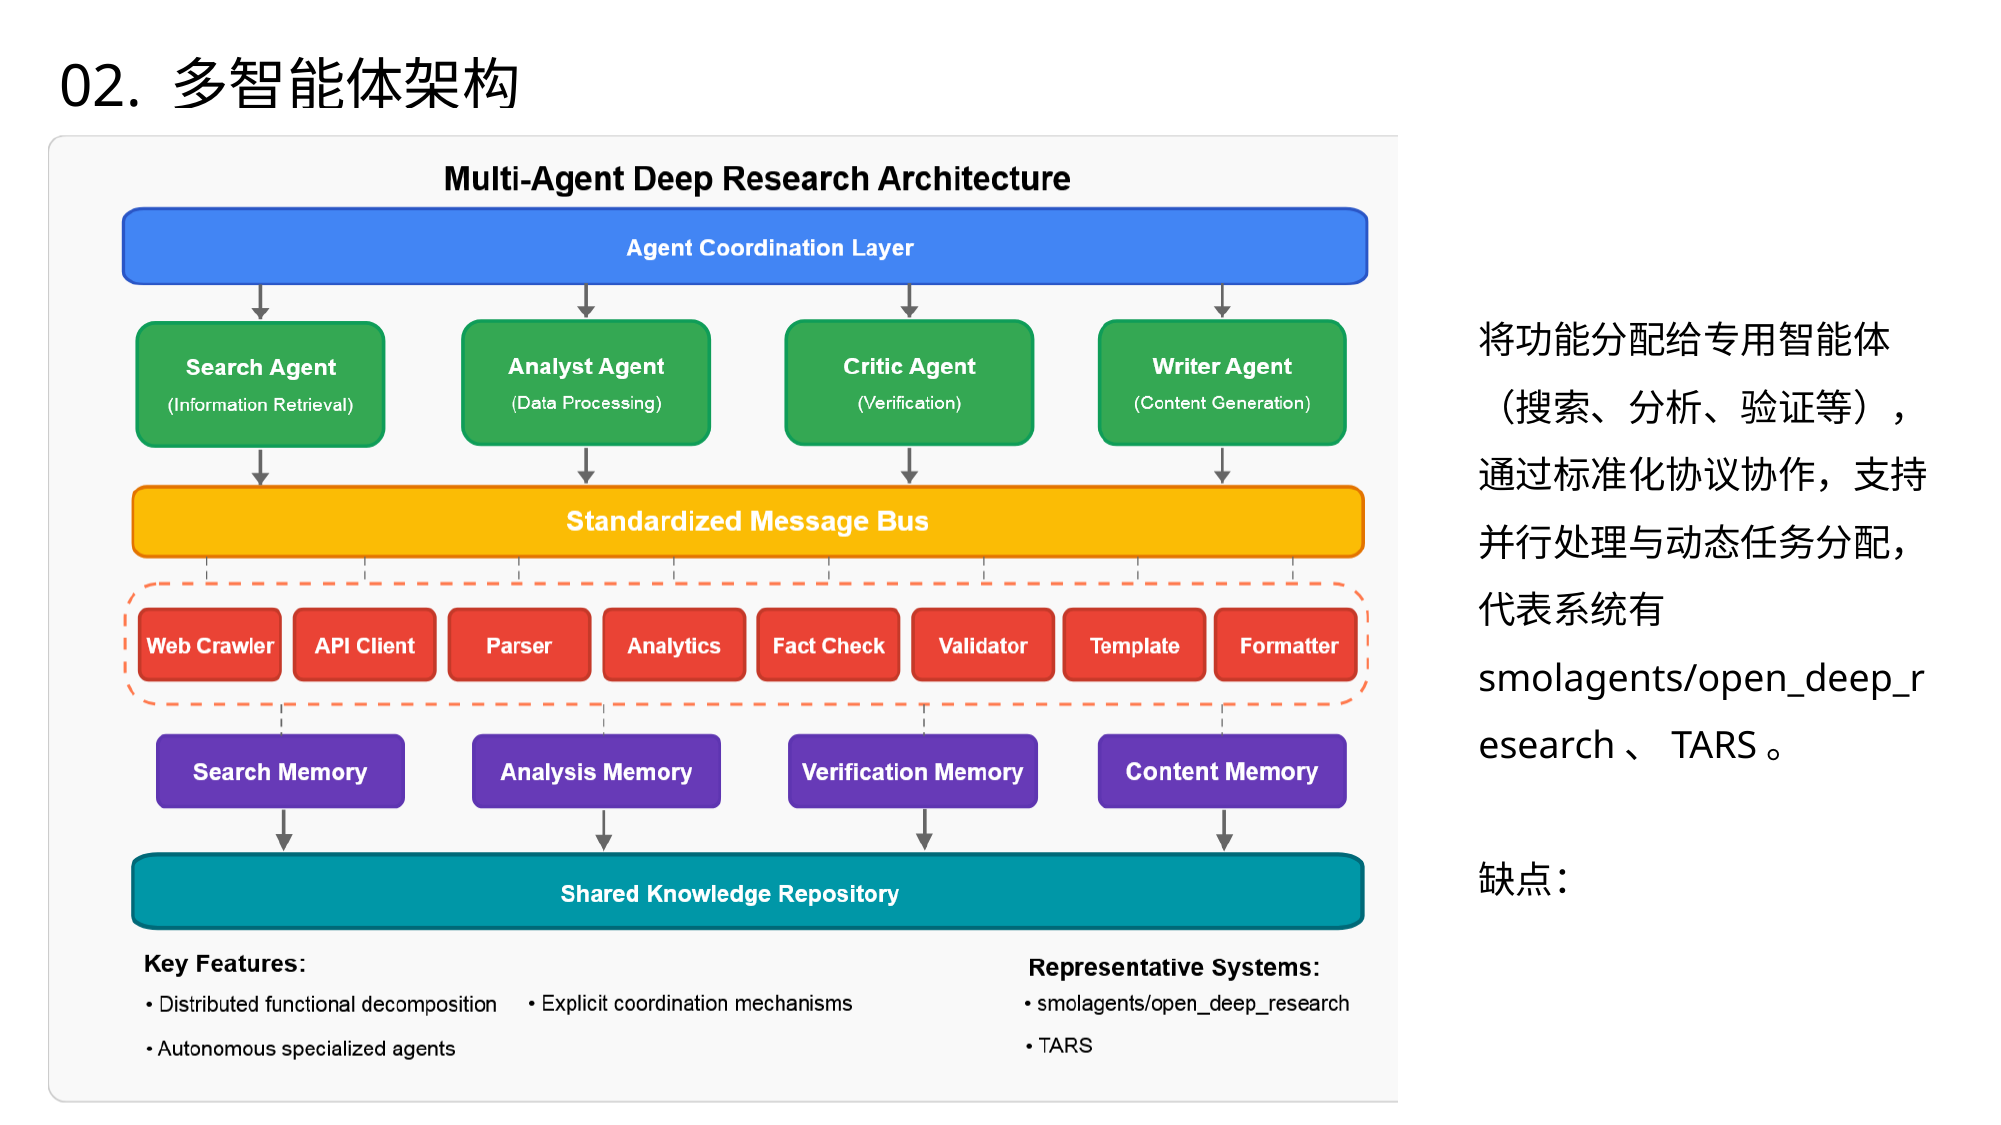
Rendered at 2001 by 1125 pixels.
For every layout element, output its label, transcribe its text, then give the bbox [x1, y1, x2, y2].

picture [44, 108, 1398, 1109]
text_box 将功能分配给专用智能体（搜索、分析、验证等），通过标准化协议协作，支持并行处理与动态任务分配，代表系统有 smolagents/open_deep_research、TARS。 缺点： [1463, 286, 1949, 1110]
text_box 02. 多智能体架构 [44, 40, 1774, 126]
